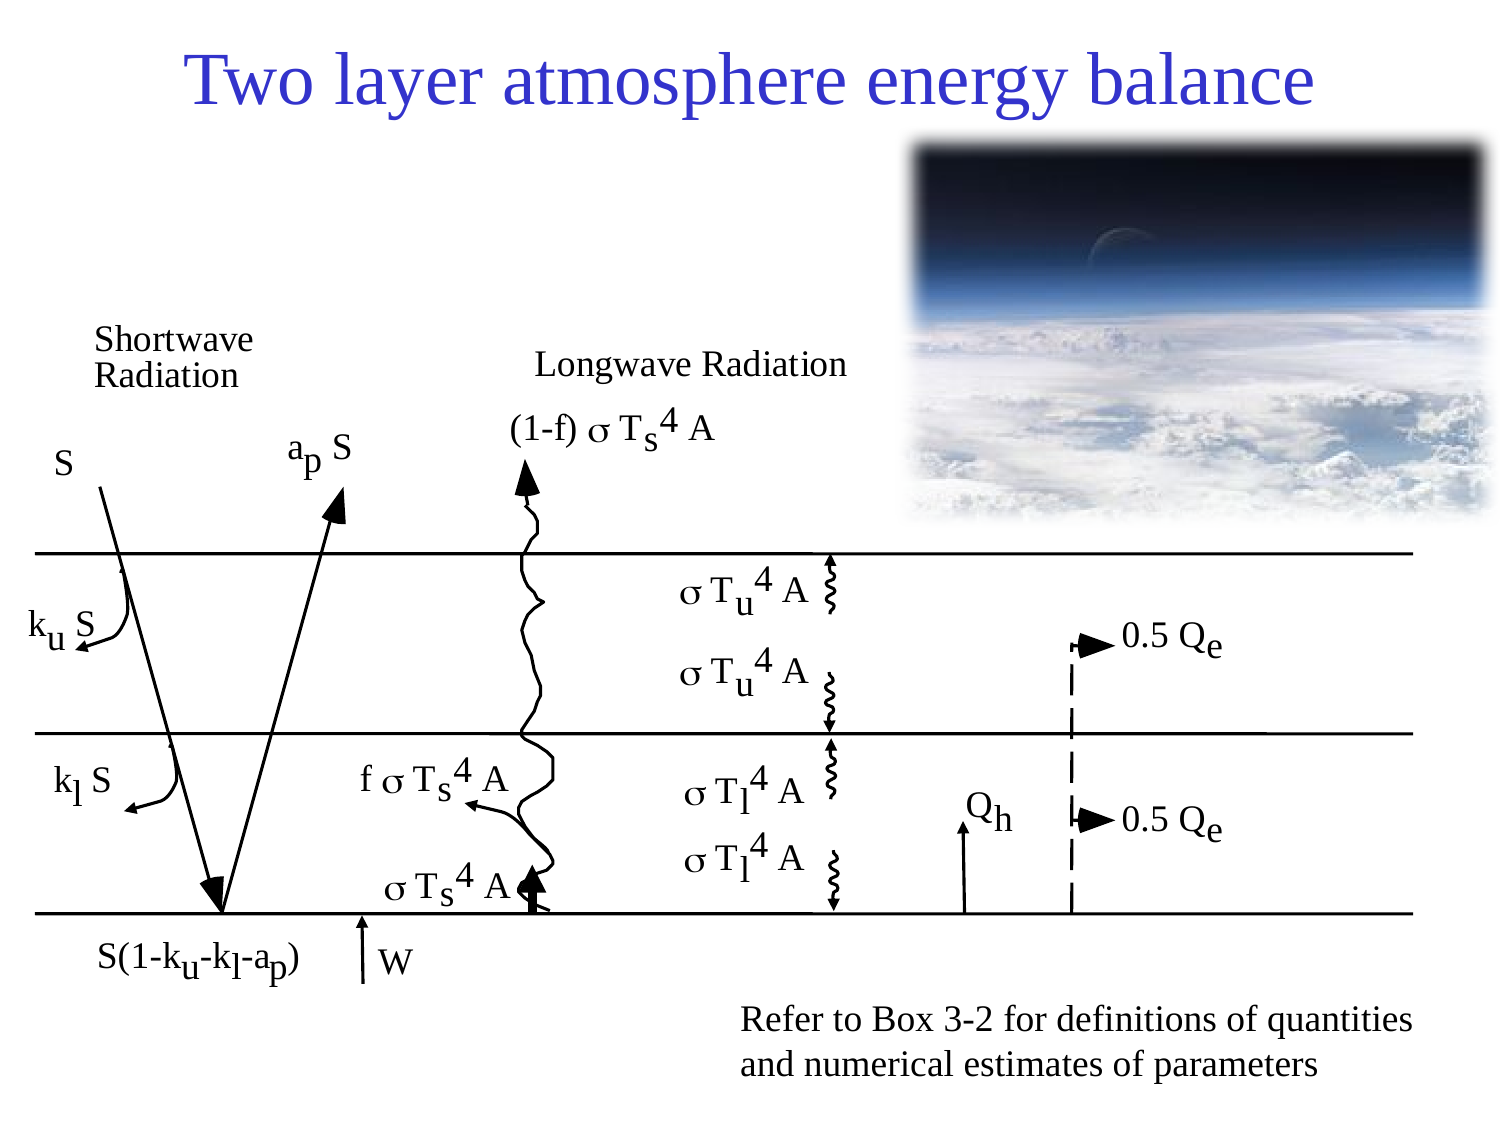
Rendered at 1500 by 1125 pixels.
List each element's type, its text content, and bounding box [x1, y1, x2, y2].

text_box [24, 324, 1500, 996]
text_box Refer to Box 3-2 for definitions of quantities and numerical estimates of parameters [725, 1004, 1453, 1092]
picture [895, 125, 1500, 528]
title Two layer atmosphere energy balance [112, 0, 1388, 150]
